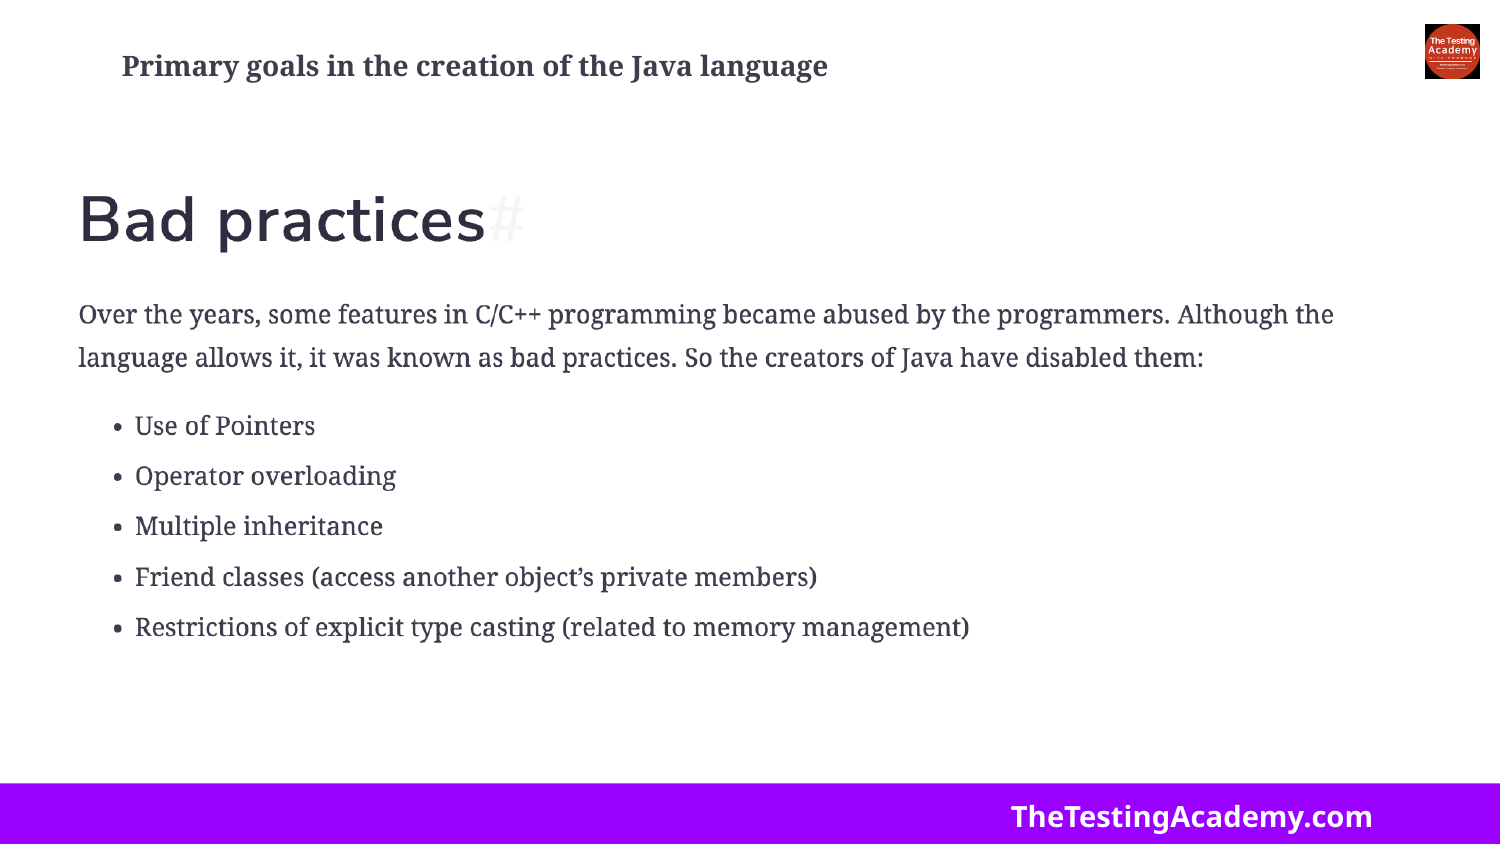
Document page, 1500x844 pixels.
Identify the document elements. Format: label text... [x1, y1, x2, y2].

picture [24, 131, 1476, 683]
picture [1425, 24, 1480, 79]
text_box Primary goals in the creation of the Java language [106, 33, 1059, 98]
